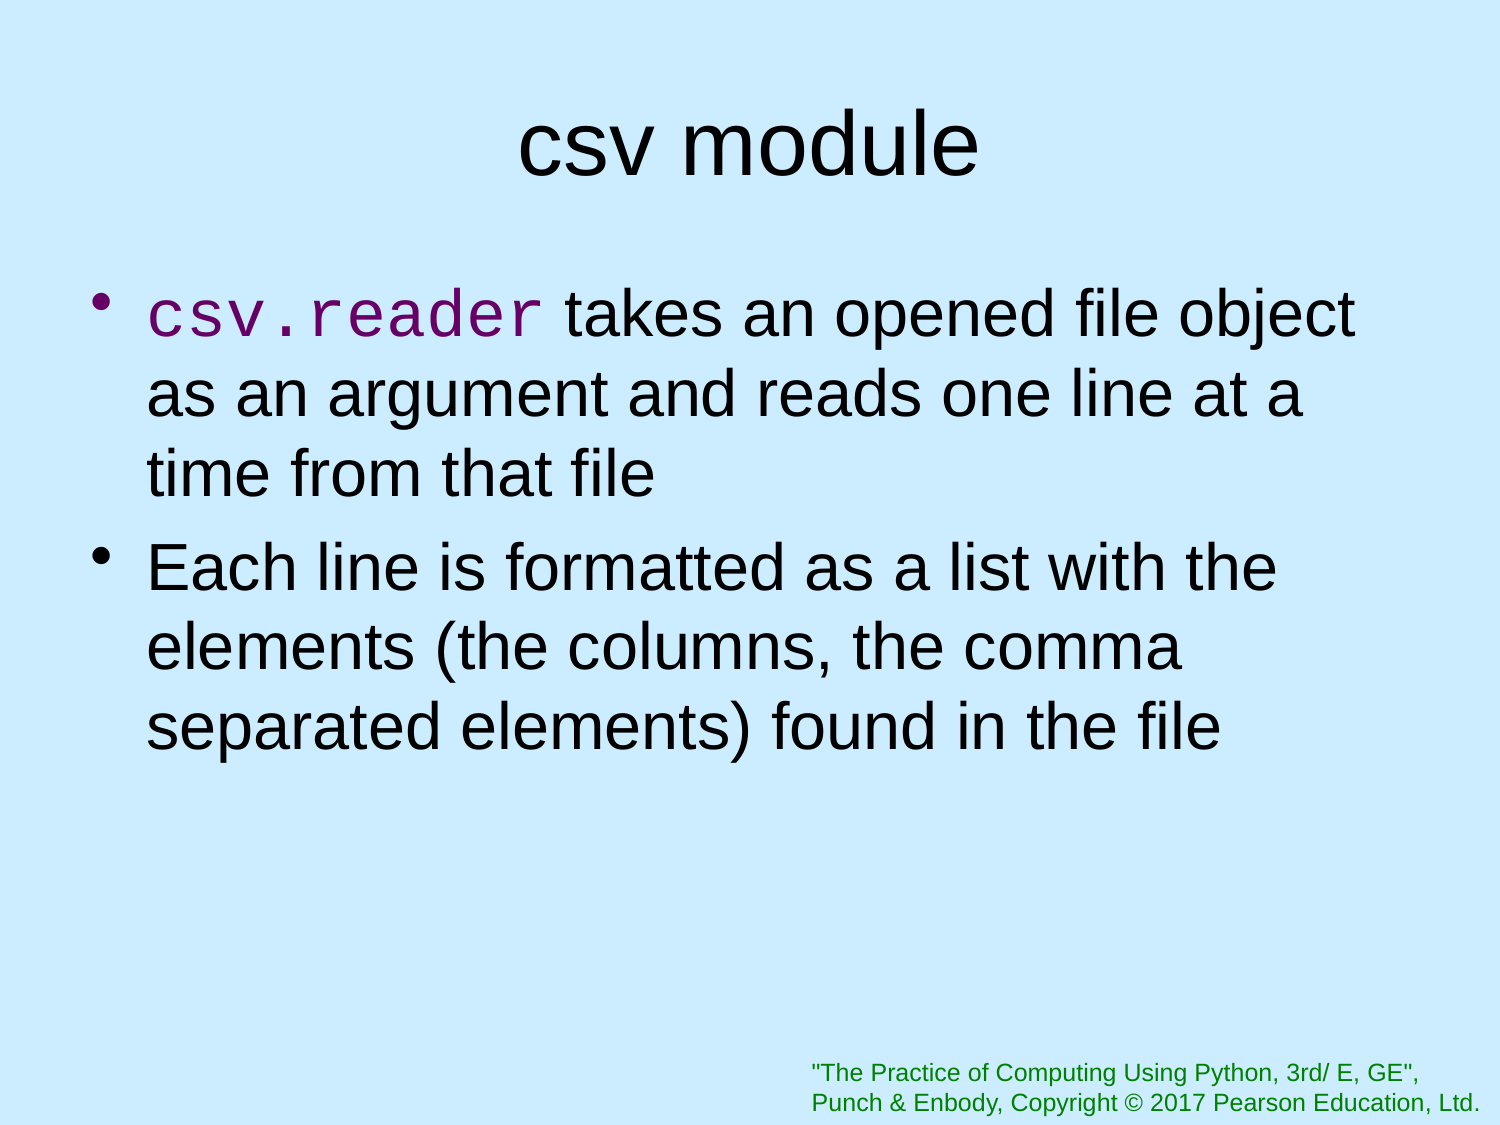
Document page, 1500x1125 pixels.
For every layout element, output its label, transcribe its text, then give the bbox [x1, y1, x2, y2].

list csv.reader takes an opened file object as an argument and reads one line at a time from that file Each line is formatted as a list with the elements (the columns, the comma separated elements) found in the file [75, 262, 1425, 1005]
title csv module [75, 45, 1425, 233]
